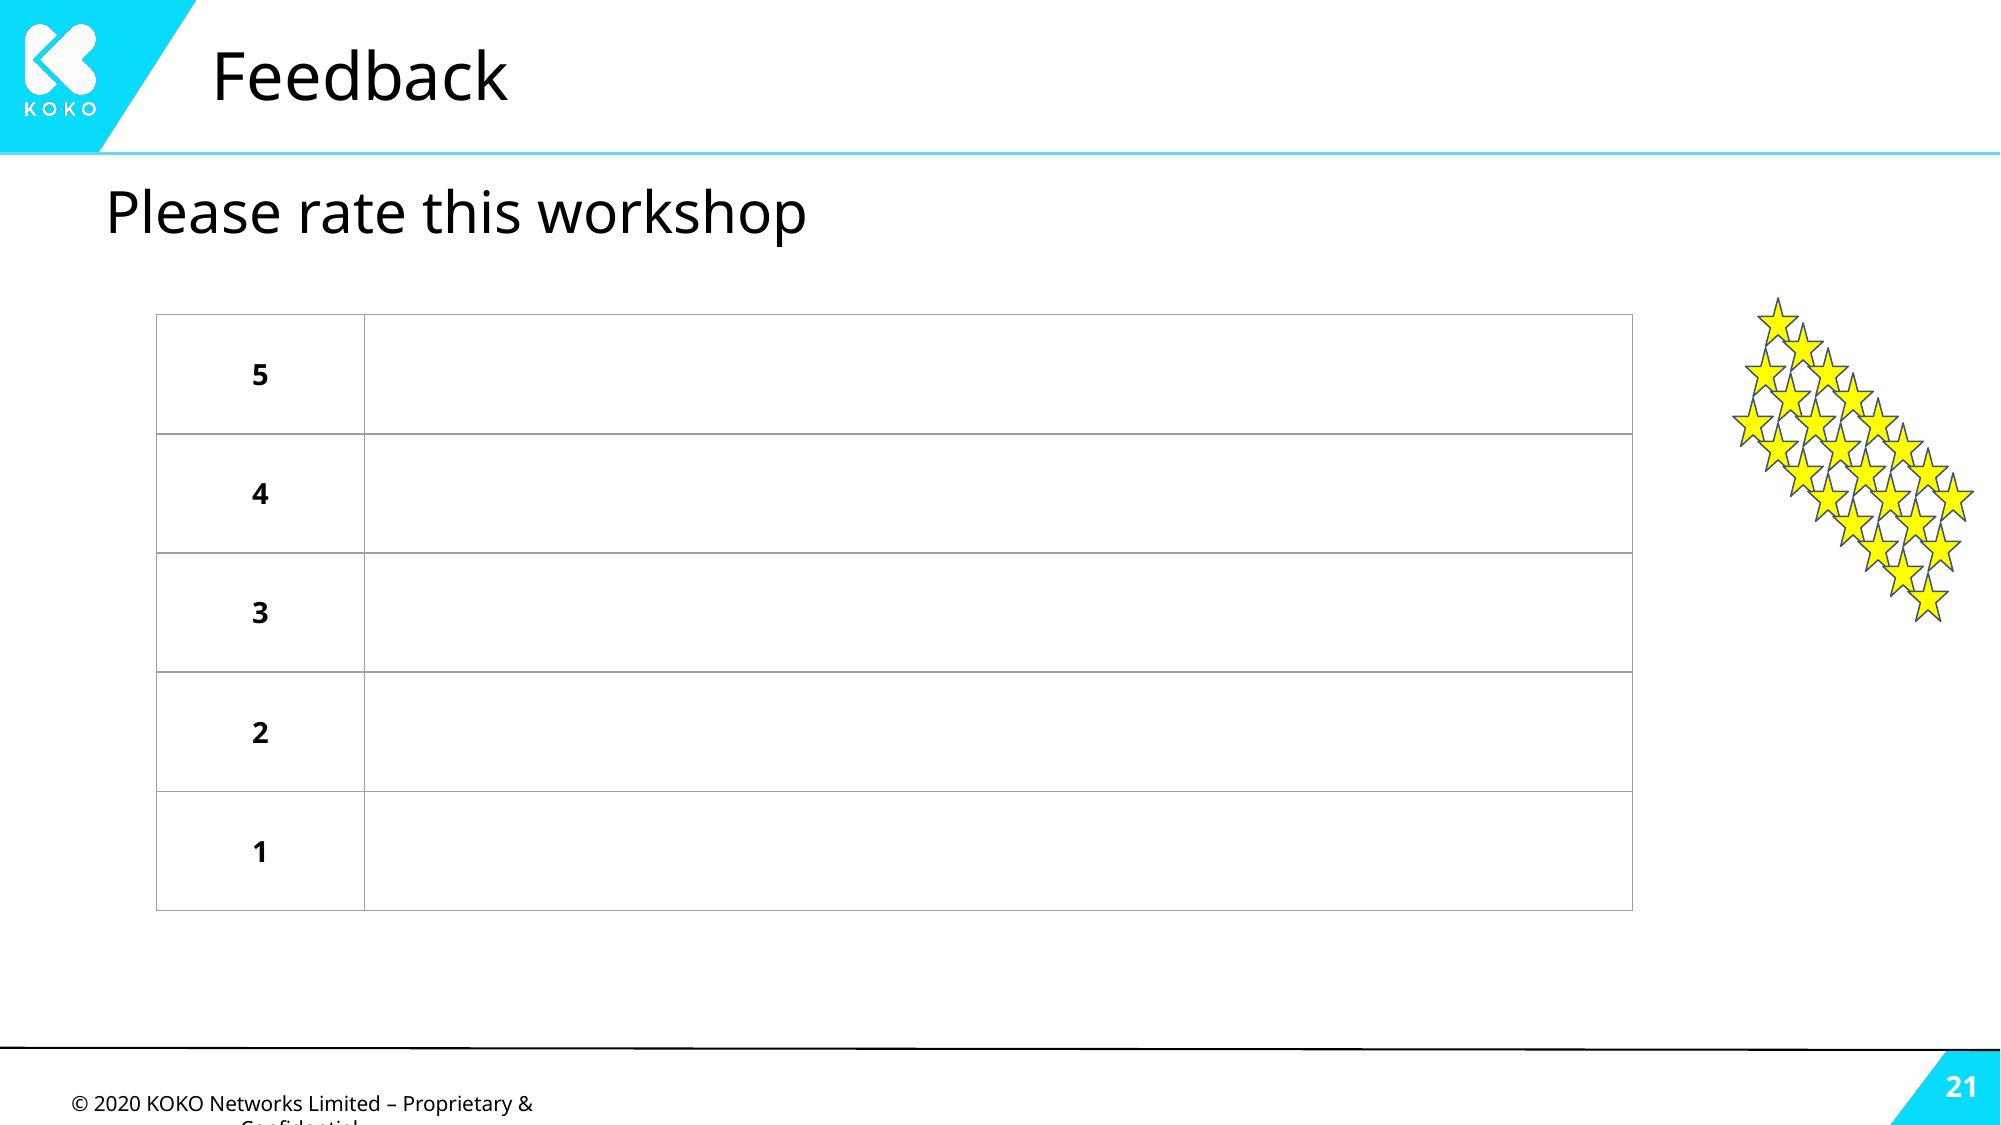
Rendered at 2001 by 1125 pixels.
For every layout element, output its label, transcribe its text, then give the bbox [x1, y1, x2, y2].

table_header 5 [157, 315, 364, 433]
text_box [1782, 322, 1824, 372]
table_cell [365, 792, 1632, 910]
title Feedback [196, 15, 1925, 144]
table_cell [365, 435, 1632, 552]
table_cell [365, 673, 1632, 791]
text_box [1795, 397, 1836, 447]
text_box [1845, 447, 1886, 497]
text_box [1832, 372, 1874, 422]
text_box [1820, 422, 1861, 472]
table_cell 2 [157, 673, 364, 791]
picture [1891, 1051, 1971, 1125]
text_box [1745, 347, 1786, 397]
text_box [1832, 497, 1874, 547]
table_cell 1 [157, 792, 364, 910]
table_cell [365, 554, 1632, 671]
slide_number ‹#› [1924, 1052, 2000, 1125]
text_box [1807, 347, 1849, 397]
text_box [1882, 547, 1924, 597]
text_box [1870, 472, 1911, 522]
text_box [1757, 422, 1799, 472]
text_box [1882, 422, 1924, 472]
text_box [1895, 497, 1936, 547]
text_box [1782, 447, 1824, 497]
text_box [1932, 472, 1974, 522]
text_box [1907, 572, 1949, 622]
text_box [1920, 522, 1961, 572]
table_cell 4 [157, 435, 364, 552]
text_box [1770, 372, 1811, 422]
picture [0, 0, 197, 152]
text_box [1857, 397, 1899, 447]
text_box [1907, 447, 1949, 497]
text_box [1732, 397, 1774, 447]
text_box [1757, 297, 1799, 347]
table_cell 3 [157, 554, 364, 671]
table_header [365, 315, 1632, 433]
text_box [1807, 472, 1849, 522]
text_box [1857, 522, 1899, 572]
text_box Please rate this workshop [90, 168, 967, 242]
